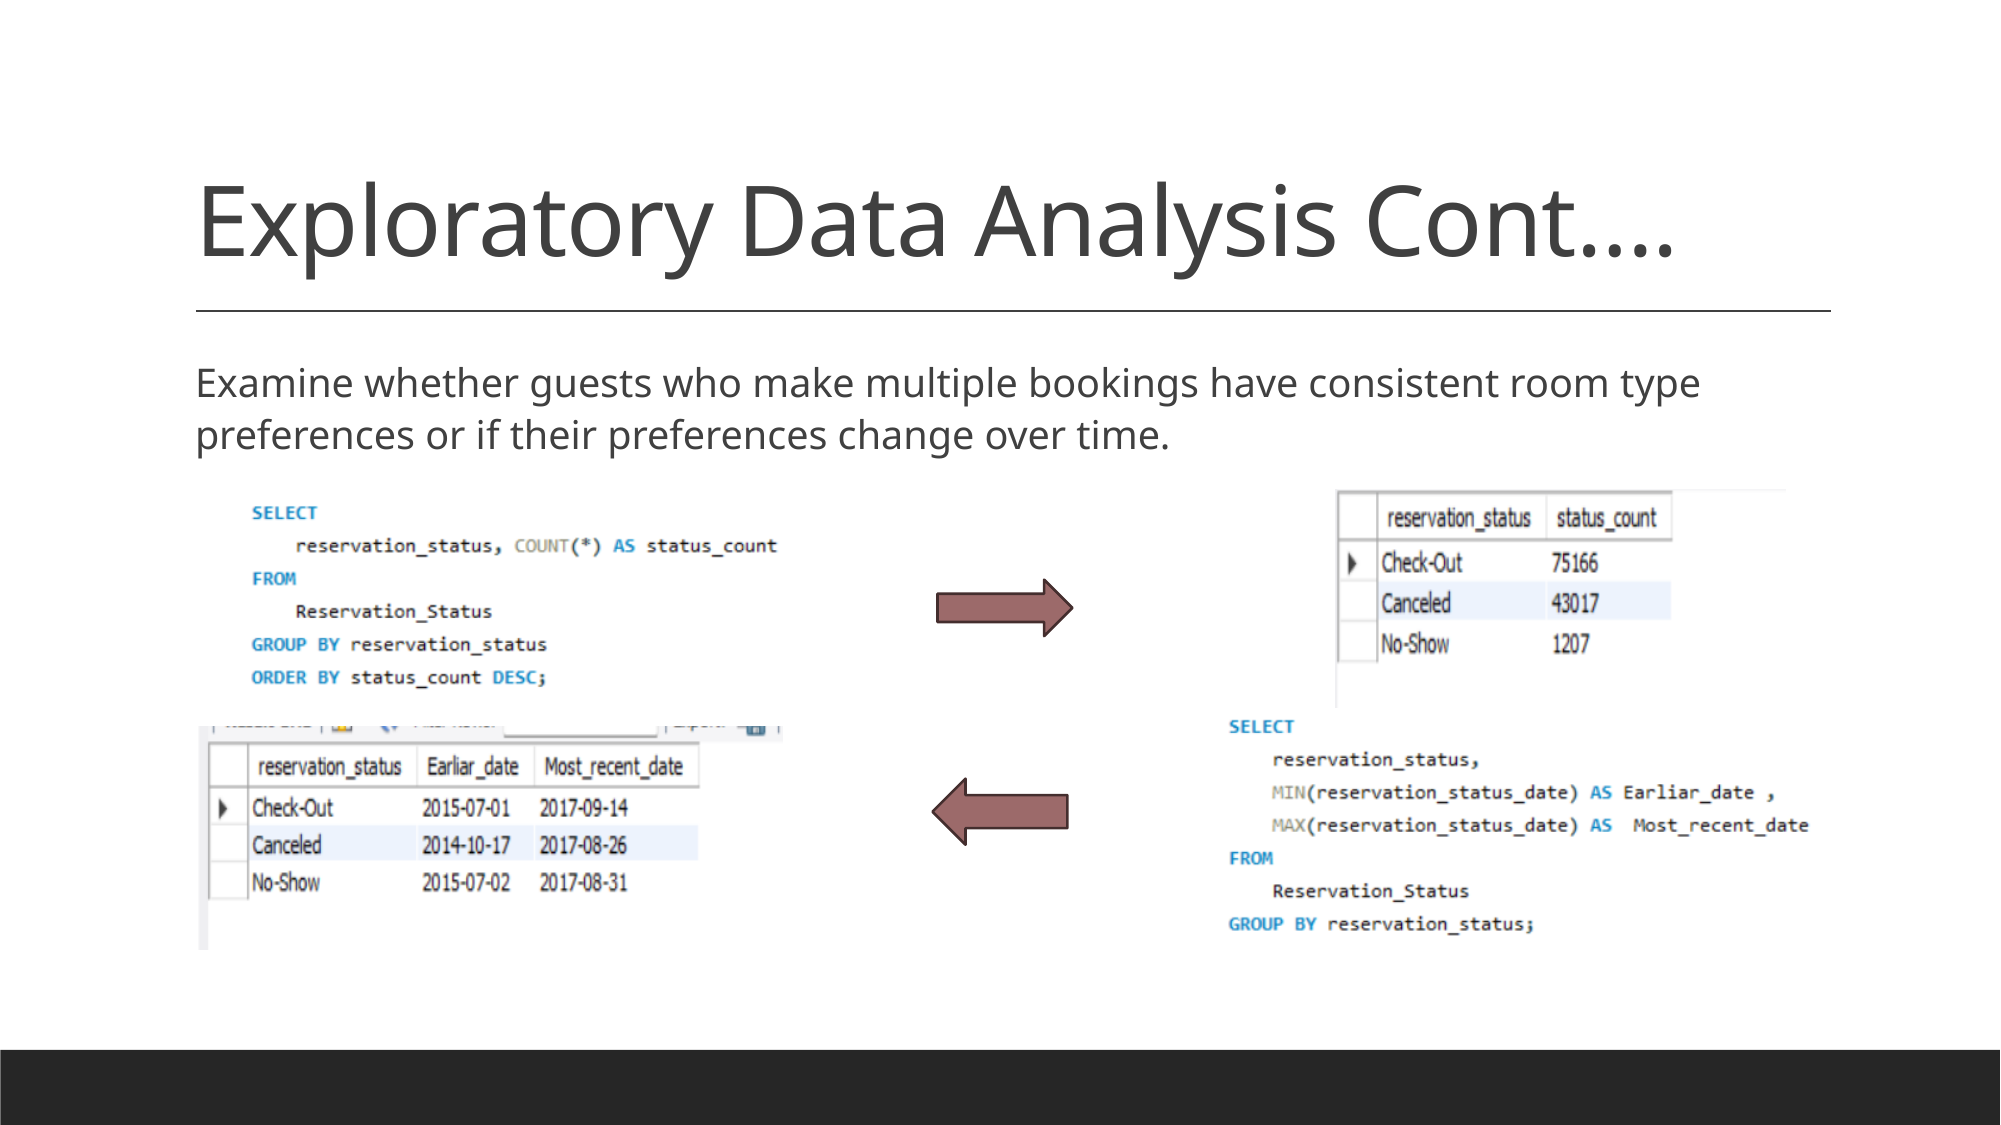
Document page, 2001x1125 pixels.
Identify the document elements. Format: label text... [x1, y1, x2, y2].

picture [1216, 488, 1903, 982]
text_box [931, 777, 1069, 846]
title Exploratory Data Analysis Cont…. [180, 47, 1830, 285]
list Examine whether guests who make multiple bookings have consistent room type preferences or if their preferences change over time. [180, 345, 1830, 963]
text_box [936, 578, 1074, 638]
picture [196, 488, 867, 951]
